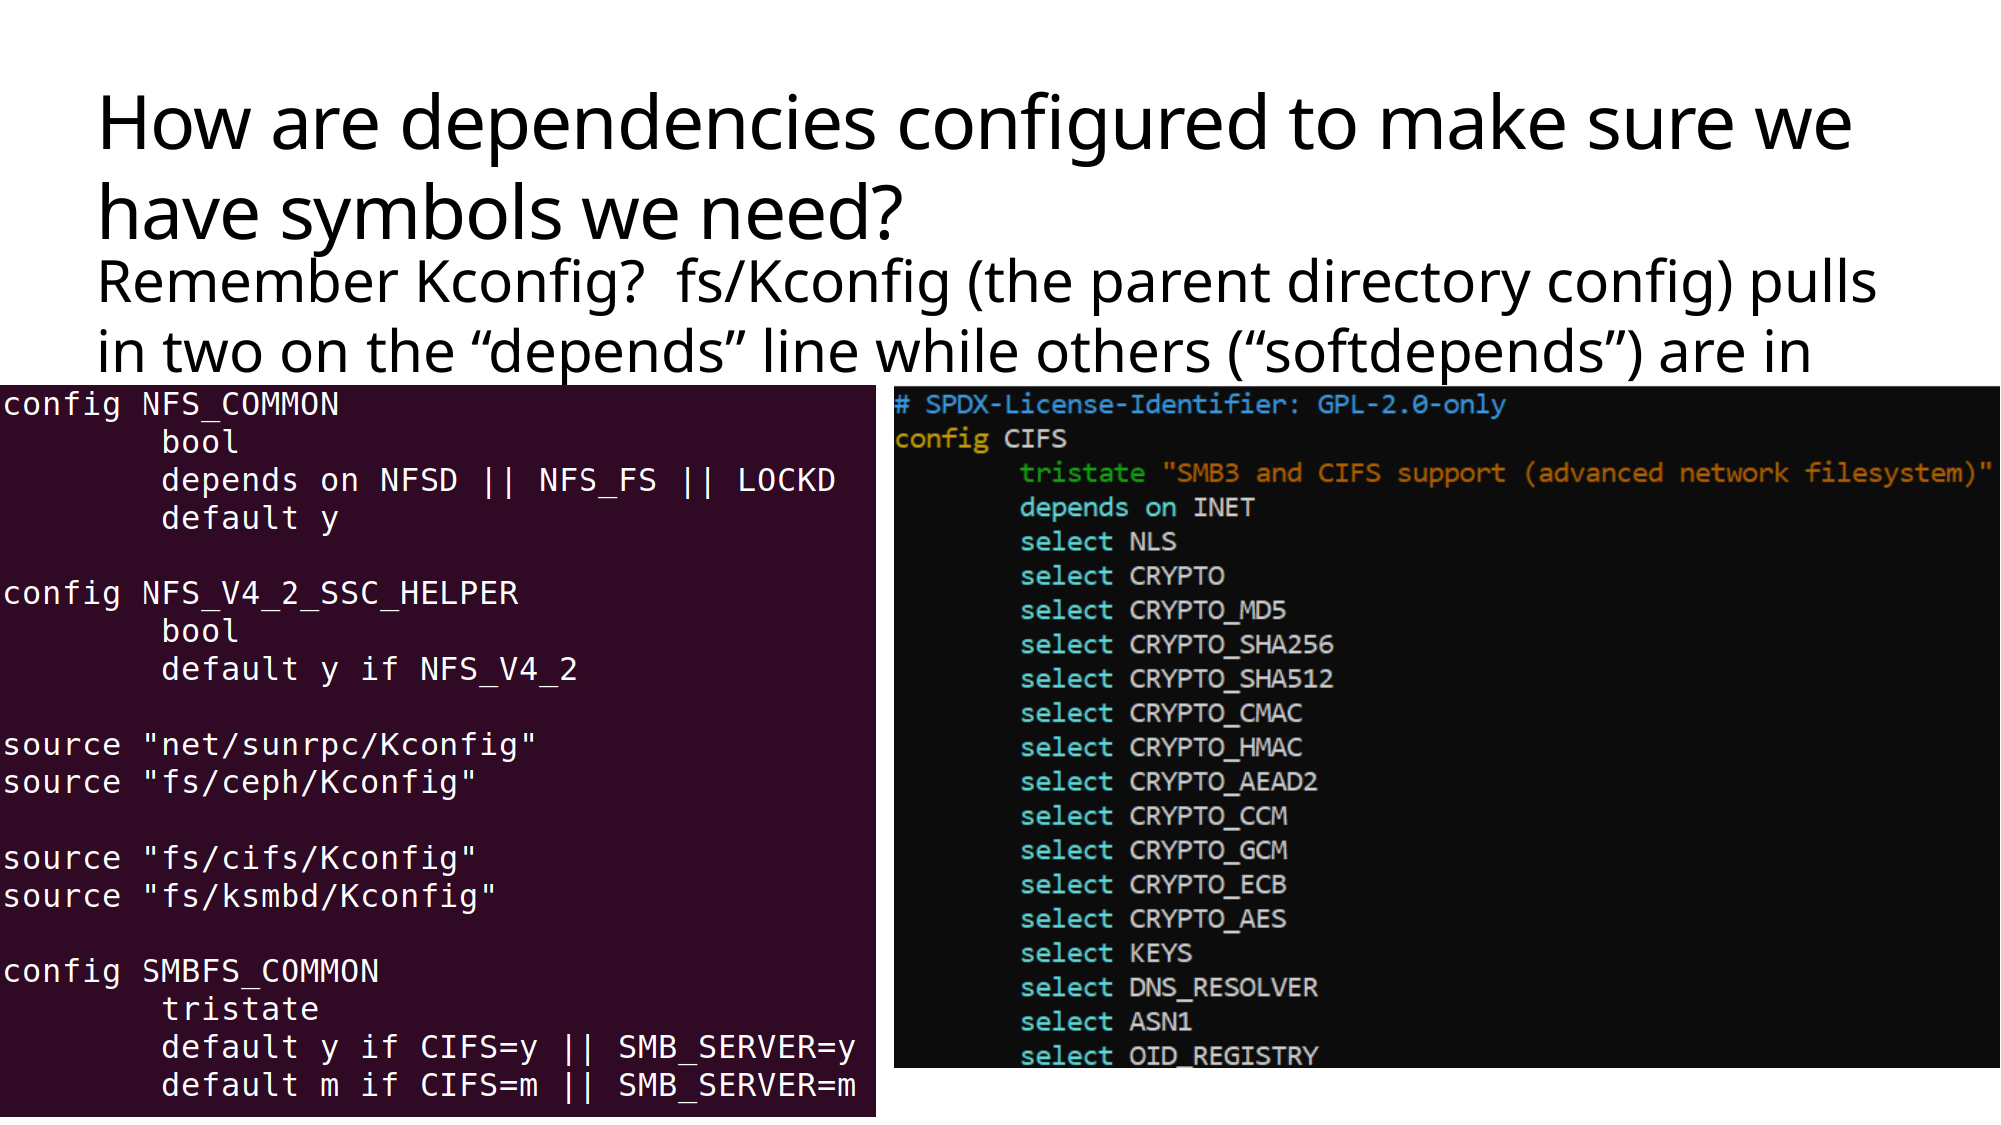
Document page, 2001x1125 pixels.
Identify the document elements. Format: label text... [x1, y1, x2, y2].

picture [0, 385, 877, 1117]
picture [894, 385, 2000, 1068]
title How are dependencies configured to make sure we have symbols we need? [96, 75, 1904, 244]
list Remember Kconfig? fs/Kconfig (the parent directory config) pulls in two on the “depends” line while others (“softdepends”) are in fs/cifs/Kconfig [96, 244, 1904, 386]
